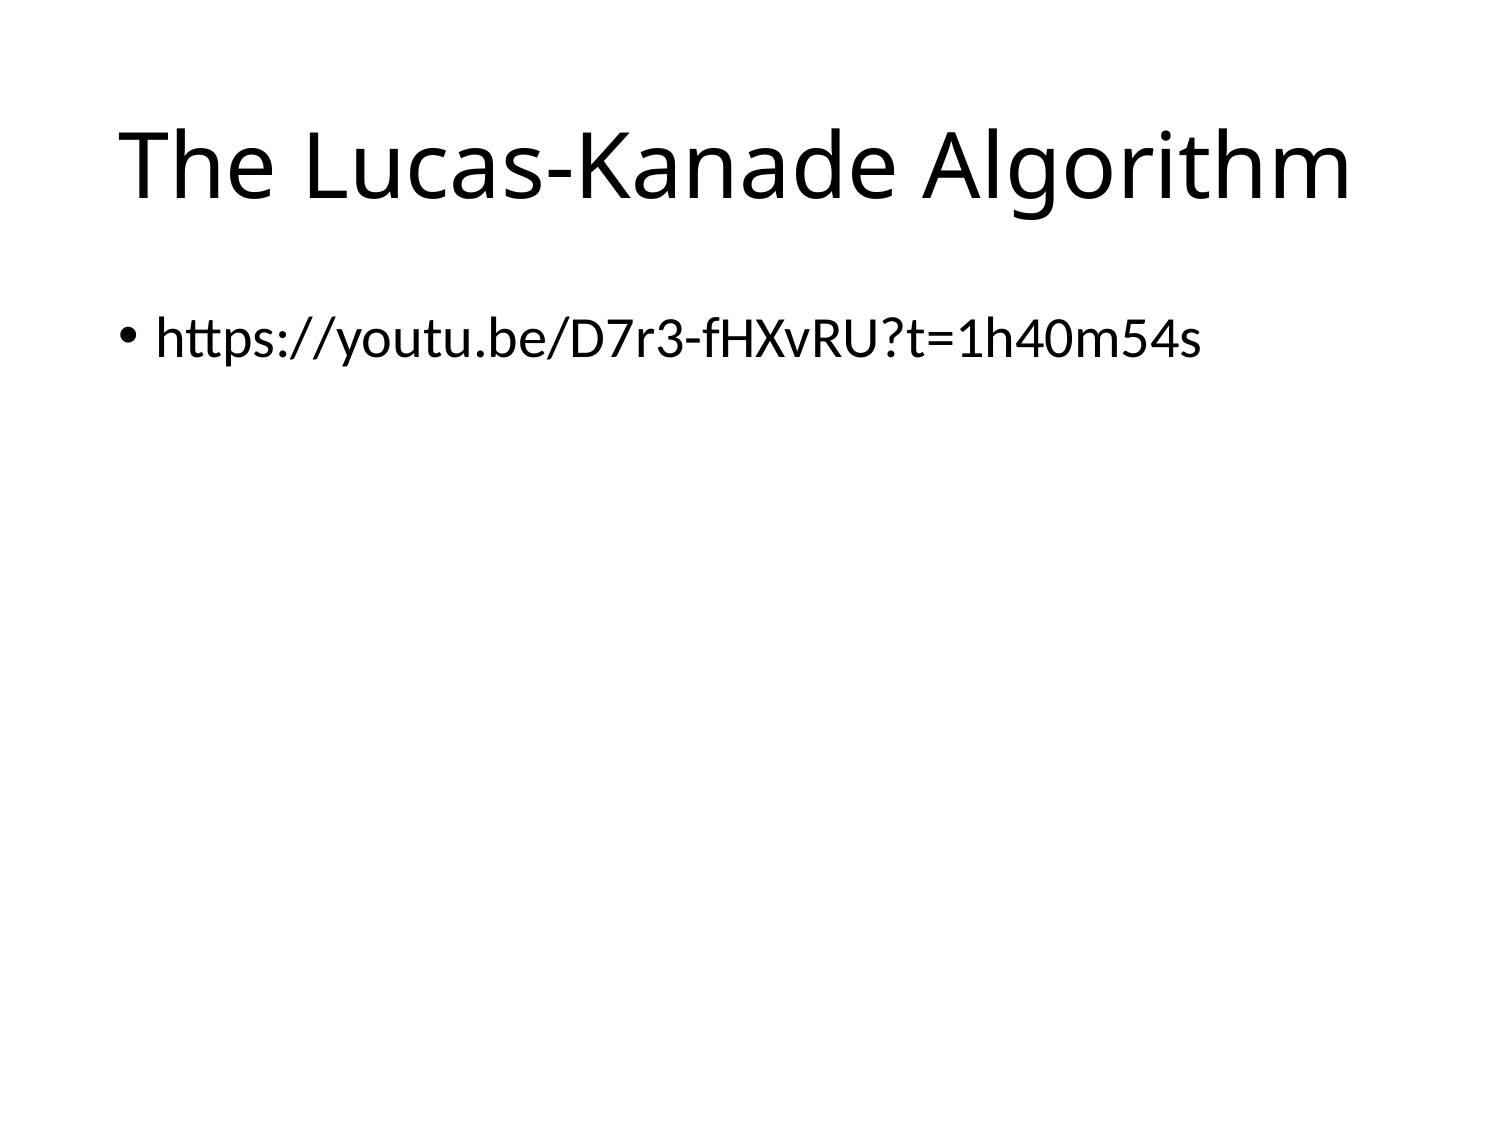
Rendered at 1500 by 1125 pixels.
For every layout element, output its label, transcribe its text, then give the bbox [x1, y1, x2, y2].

list https://youtu.be/D7r3-fHXvRU?t=1h40m54s [103, 299, 1397, 1014]
title The Lucas-Kanade Algorithm [103, 59, 1397, 278]
